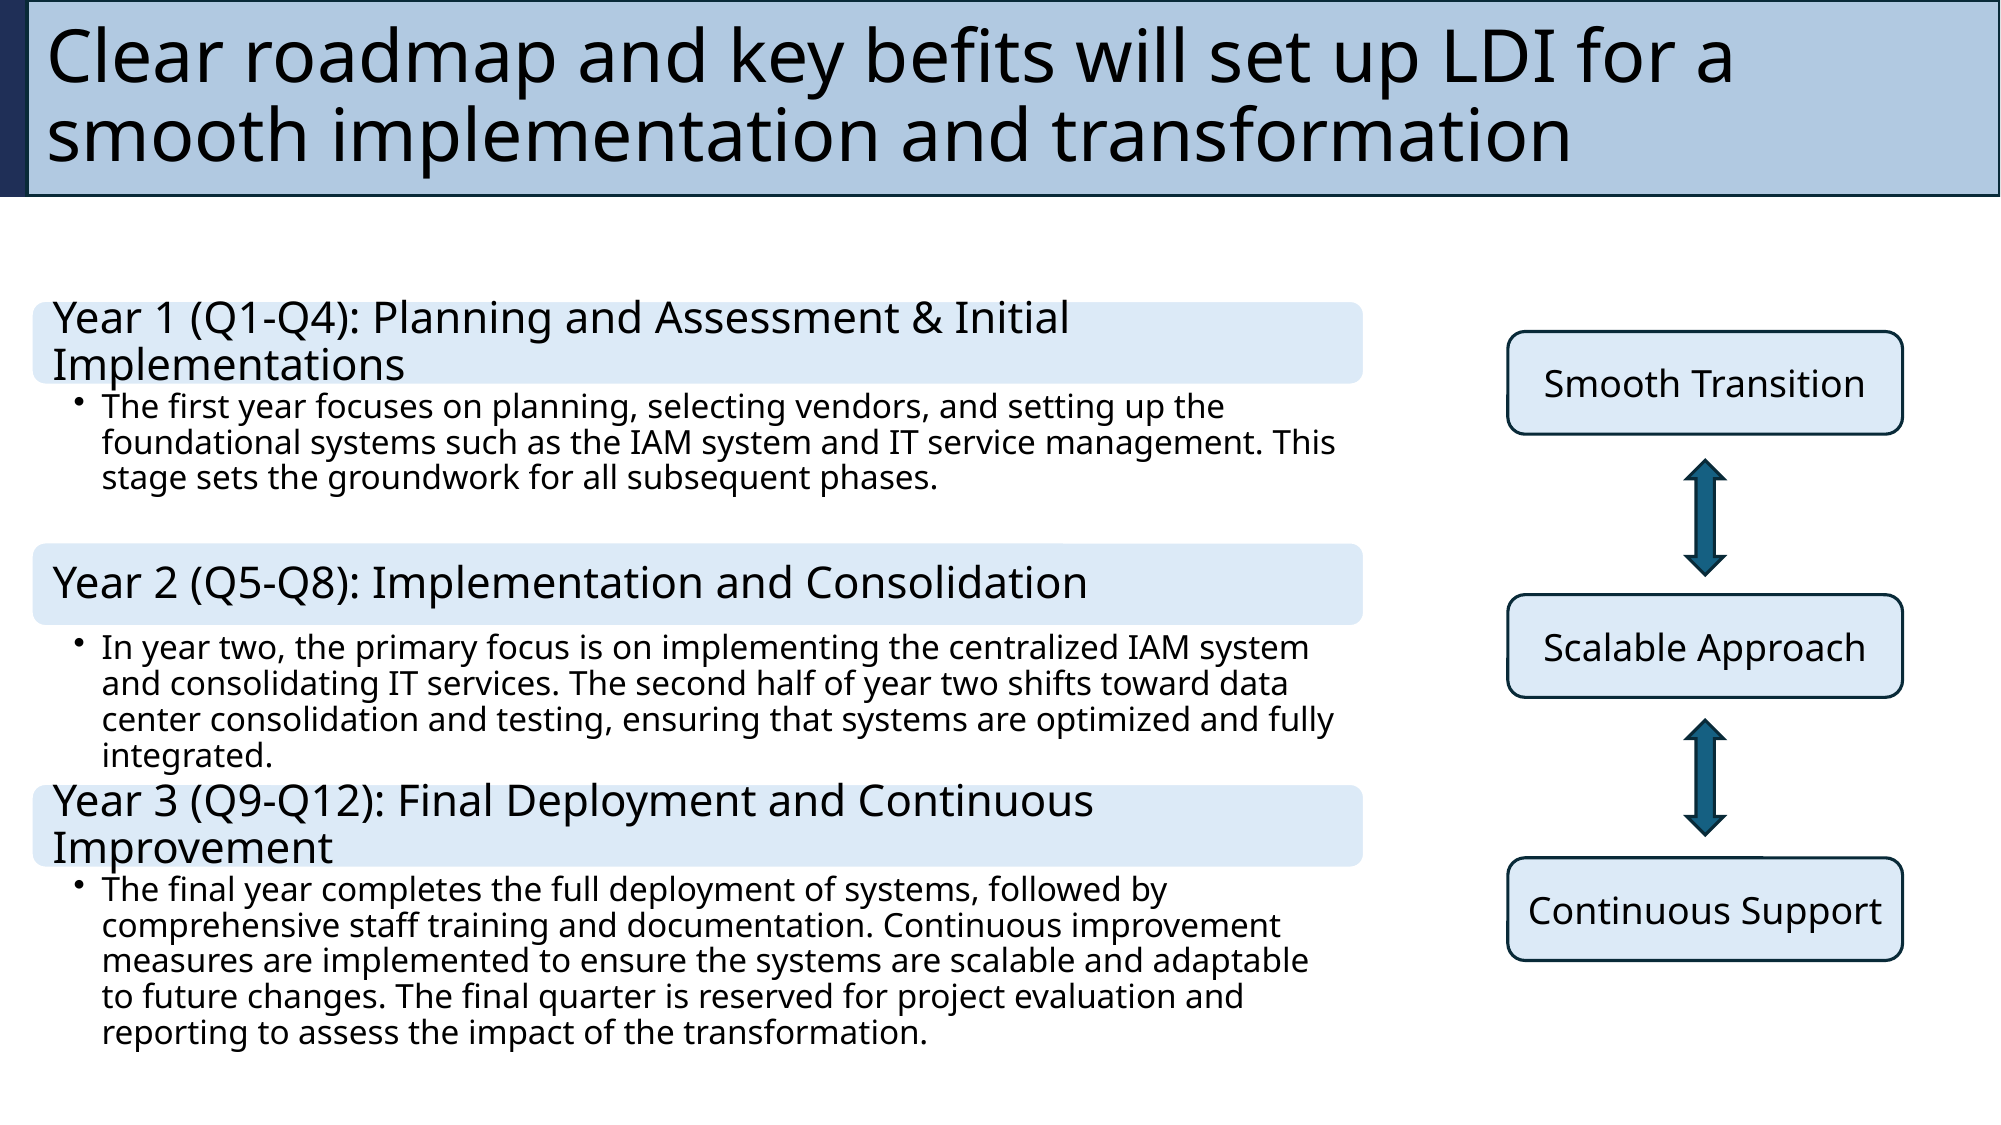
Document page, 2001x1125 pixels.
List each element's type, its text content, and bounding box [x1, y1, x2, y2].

text_box Continuous Support [1506, 856, 1905, 963]
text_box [30, 235, 1366, 1125]
title Clear roadmap and key befits will set up LDI for a smooth implementation and transformation [31, 0, 1757, 196]
text_box Smooth Transition [1506, 329, 1905, 436]
text_box Scalable Approach [1506, 593, 1905, 699]
text_box [1683, 458, 1728, 578]
text_box [1683, 718, 1728, 838]
